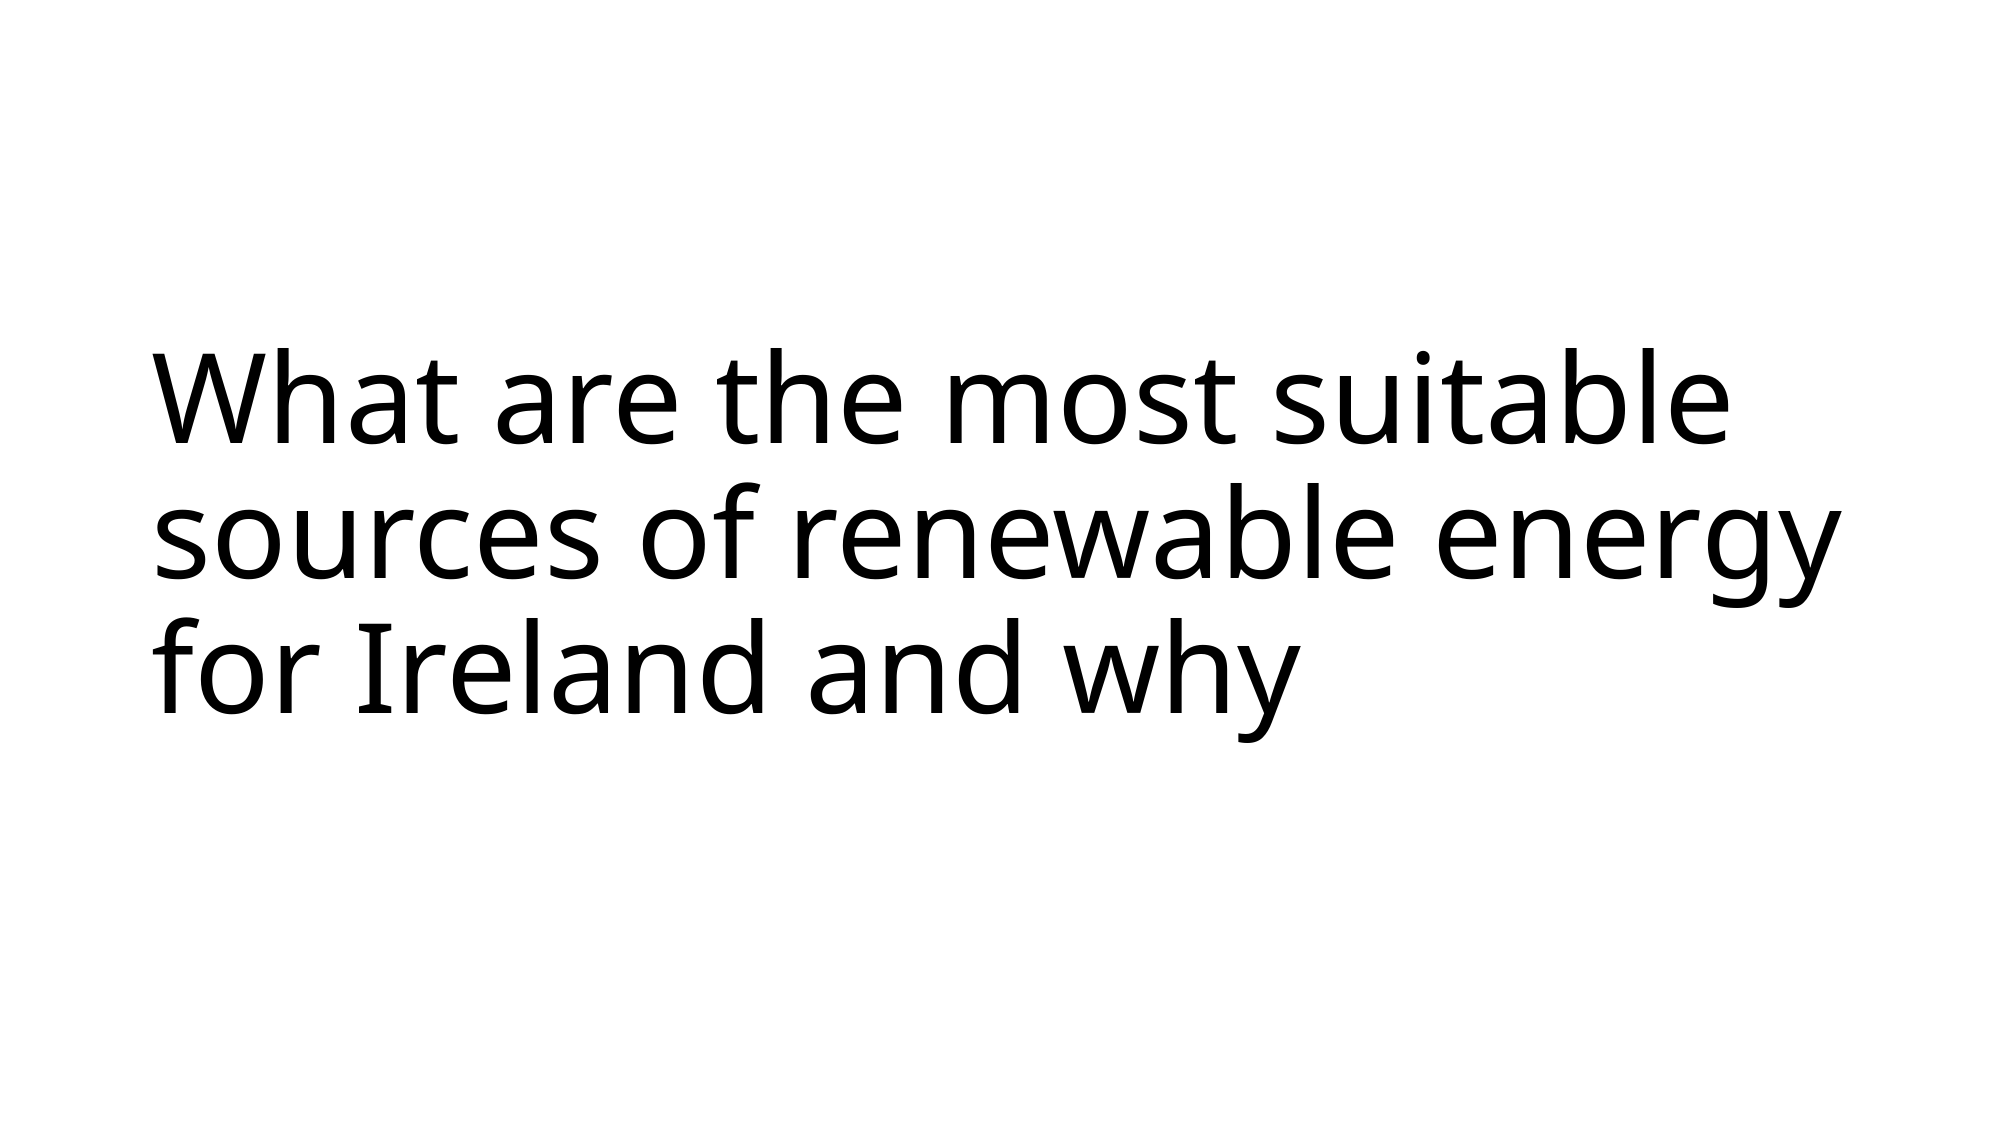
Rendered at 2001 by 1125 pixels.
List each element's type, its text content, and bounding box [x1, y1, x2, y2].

title What are the most suitable sources of renewable energy for Ireland and why [136, 280, 1862, 749]
